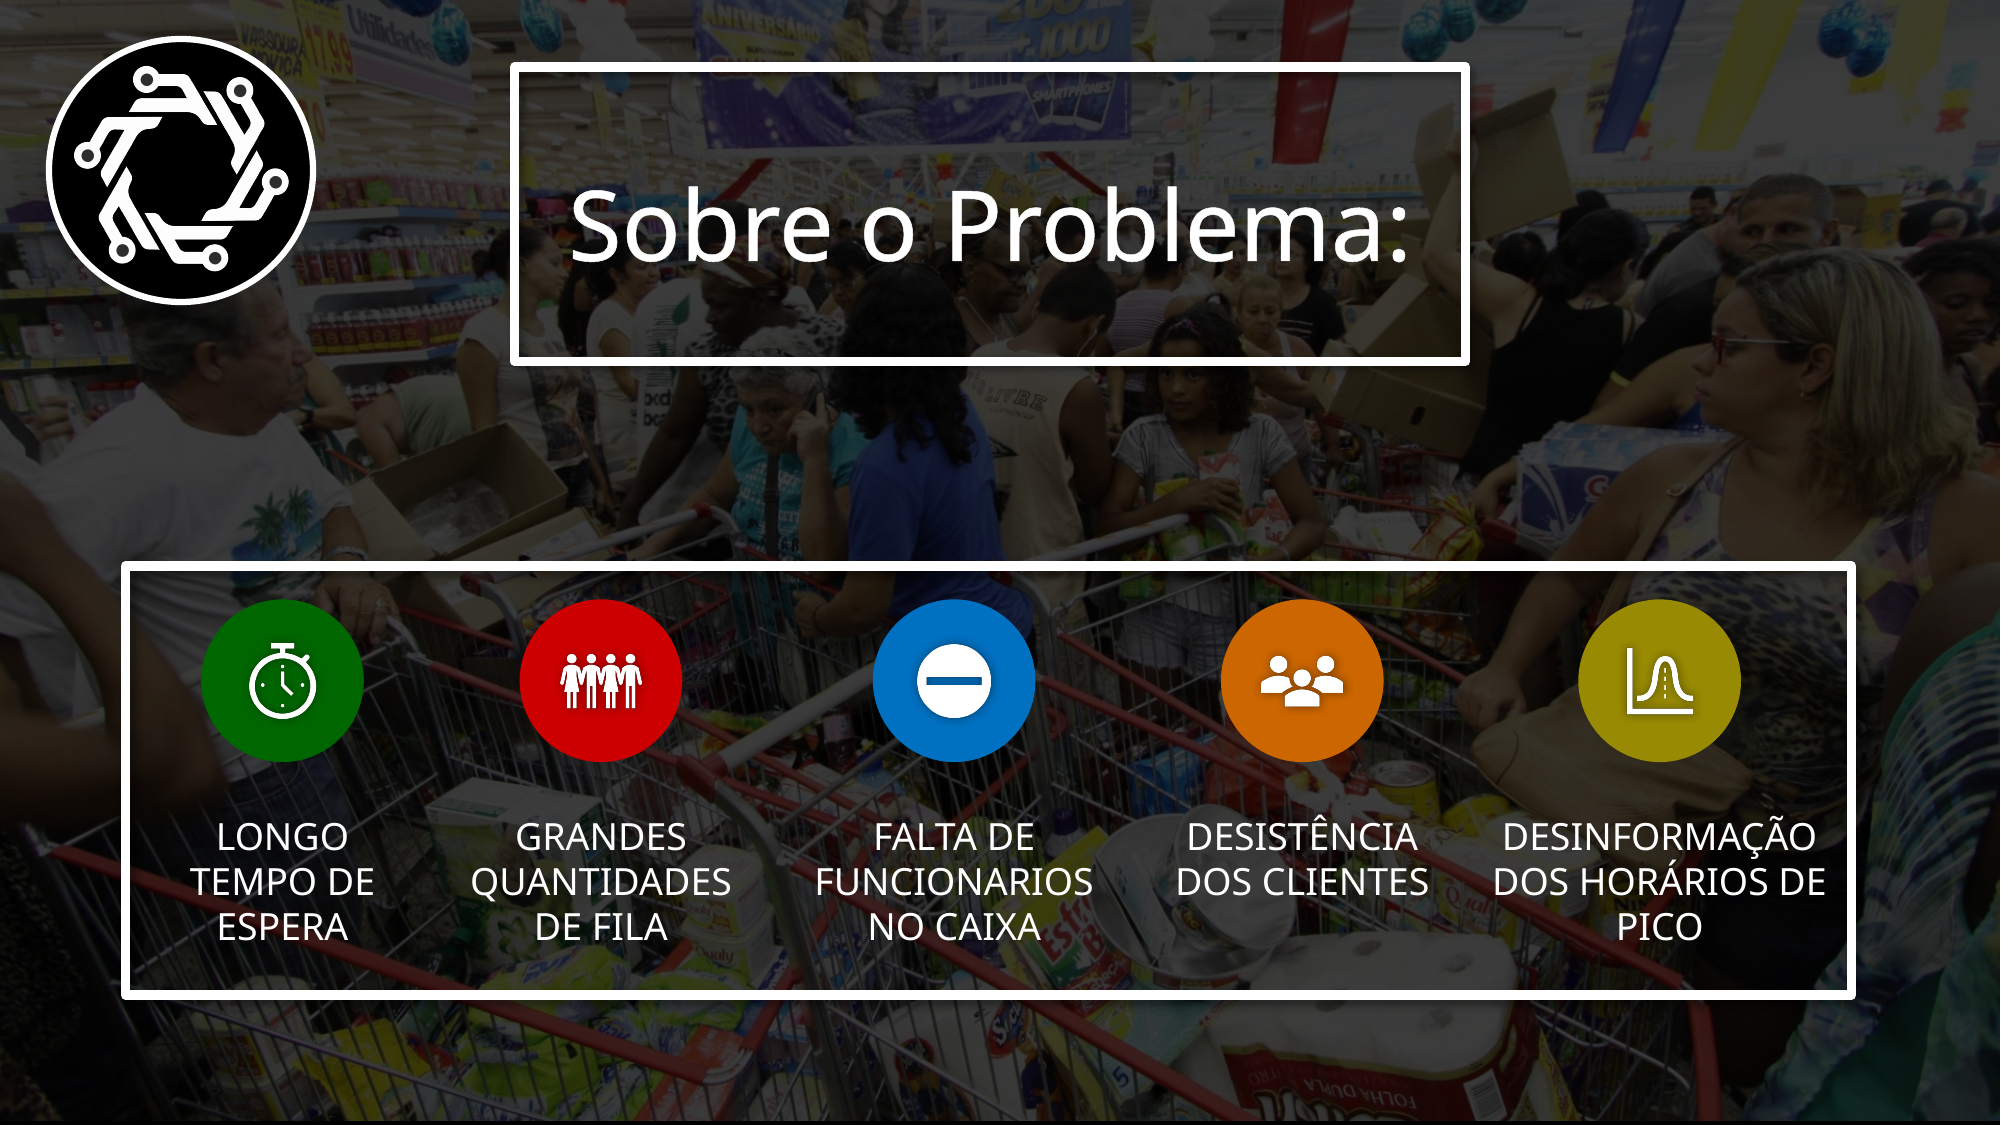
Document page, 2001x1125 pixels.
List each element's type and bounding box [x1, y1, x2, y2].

list [0, 0, 2000, 1122]
text_box [148, 554, 1838, 985]
picture [61, 65, 301, 276]
